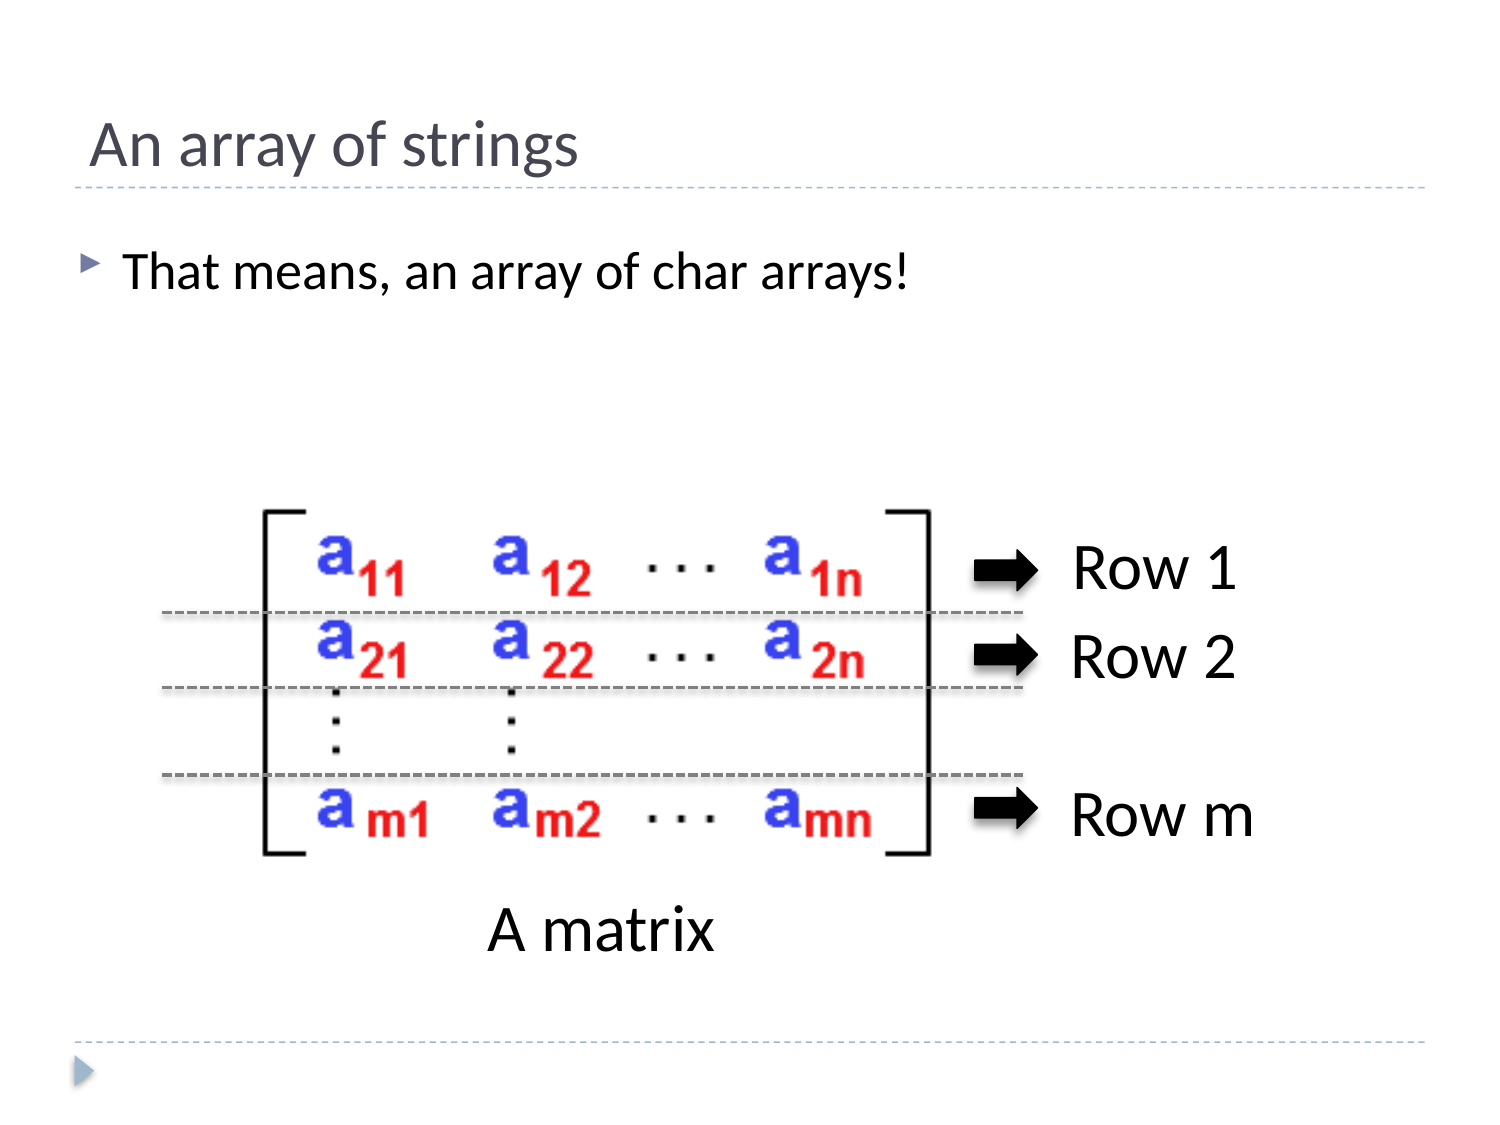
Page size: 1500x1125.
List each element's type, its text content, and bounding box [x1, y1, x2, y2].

text_box That means, an array of char arrays! [62, 227, 1413, 1013]
text_box Row 2 [1056, 604, 1253, 699]
text_box Row m [1055, 762, 1271, 858]
text_box [974, 788, 1038, 829]
picture [224, 688, 963, 774]
picture [224, 474, 963, 612]
text_box Row 1 [1057, 515, 1254, 610]
picture [224, 776, 963, 882]
picture [224, 613, 963, 687]
text_box [974, 549, 1039, 592]
text_box [974, 633, 1038, 676]
text_box A matrix [472, 895, 731, 973]
title An array of strings [75, 24, 1425, 188]
